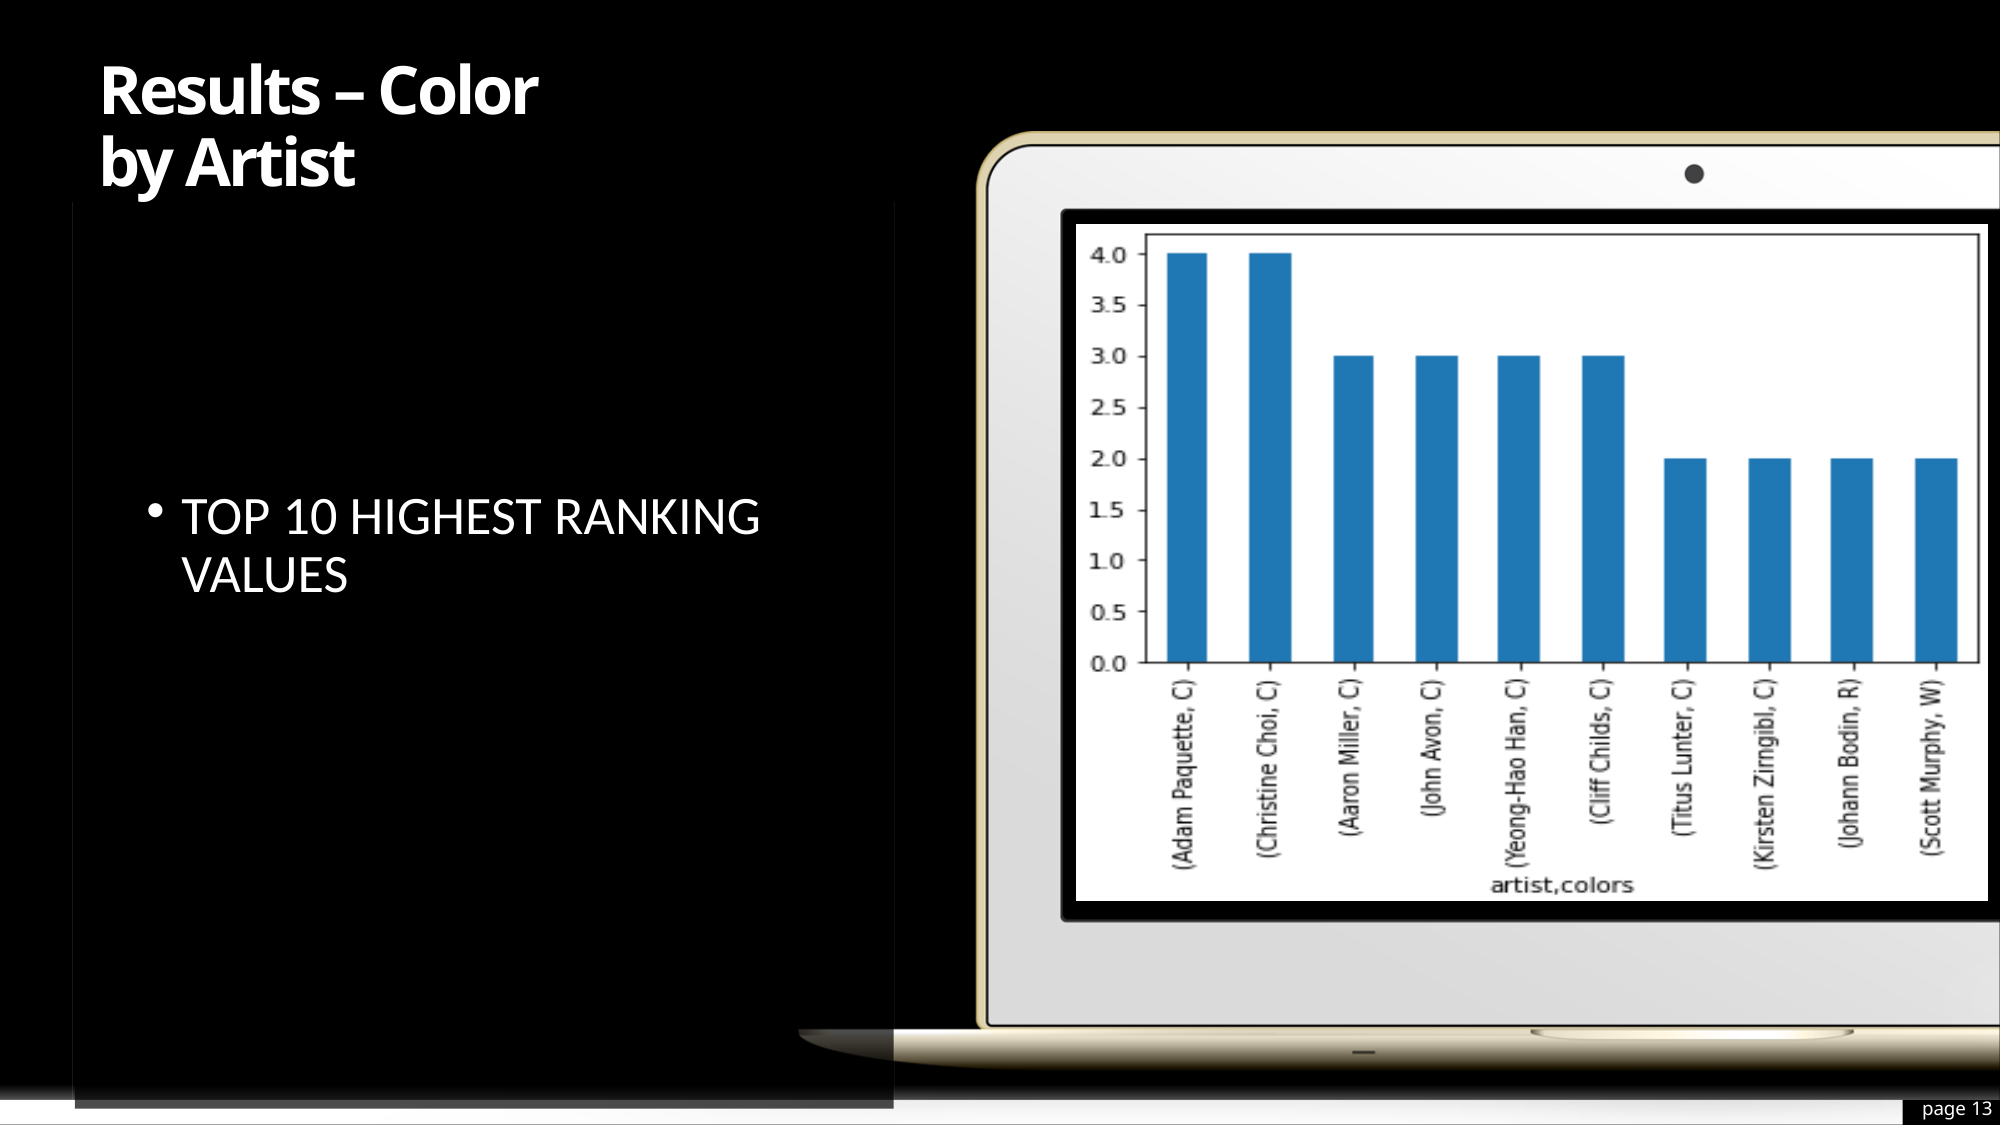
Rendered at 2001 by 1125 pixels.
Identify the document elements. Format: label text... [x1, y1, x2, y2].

text_box page 13 [1903, 1096, 1993, 1122]
text_box Top 10 Highest Ranking Values [146, 487, 849, 565]
text_box Results – Color by Artist [98, 70, 1735, 142]
picture [243, 131, 2000, 1125]
text_box [74, 211, 894, 1109]
